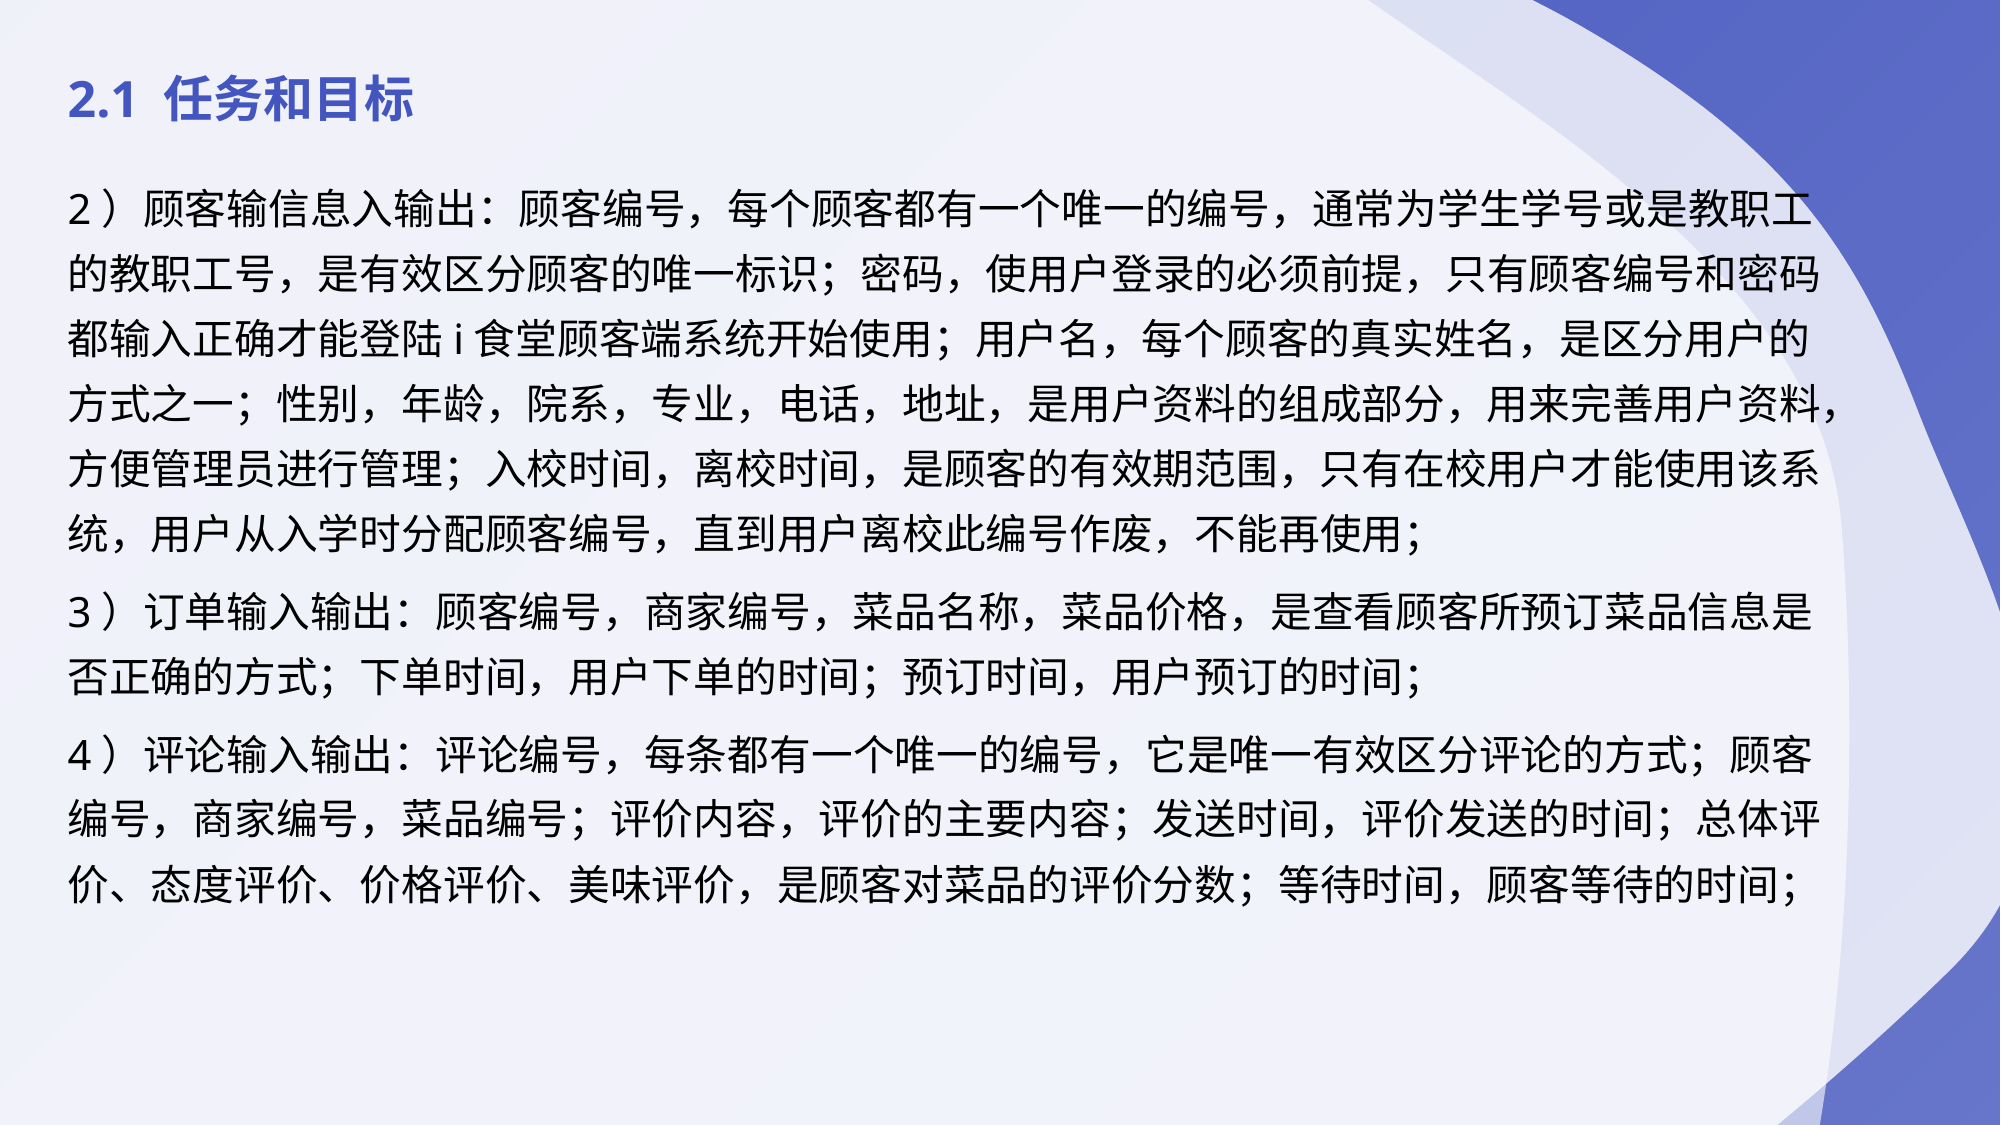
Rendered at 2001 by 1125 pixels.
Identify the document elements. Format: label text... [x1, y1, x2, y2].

text_box 2）顾客输信息入输出：顾客编号，每个顾客都有一个唯一的编号，通常为学生学号或是教职工的教职工号，是有效区分顾客的唯一标识；密码，使用户登录的必须前提，只有顾客编号和密码都输入正确才能登陆i食堂顾客端系统开始使用；用户名，每个顾客的真实姓名，是区分用户的方式之一；性别，年龄，院系，专业，电话，地址，是用户资料的组成部分，用来完善用户资料，方便管理员进行管理；入校时间，离校时间，是顾客的有效期范围，只有在校用户才能使用该系统，用户从入学时分配顾客编号，直到用户离校此编号作废，不能再使用； 3）订单输入输出：顾客编号，商家编号，菜品名称，菜品价格，是查看顾客所预订菜品信息是否正确的方式；下单时间，用户下单的时间；预订时间，用户预订的时间； 4）评论输入输出：评论编号，每条都有一个唯一的编号，它是唯一有效区分评论的方式；顾客编号，商家编号，菜品编号；评价内容，评价的主要内容；发送时间，评价发送的时间；总体评价、态度评价、价格评价、美味评价，是顾客对菜品的评价分数；等待时间，顾客等待的时间； [52, 160, 1857, 916]
list 2.1 任务和目标 [52, 41, 924, 160]
